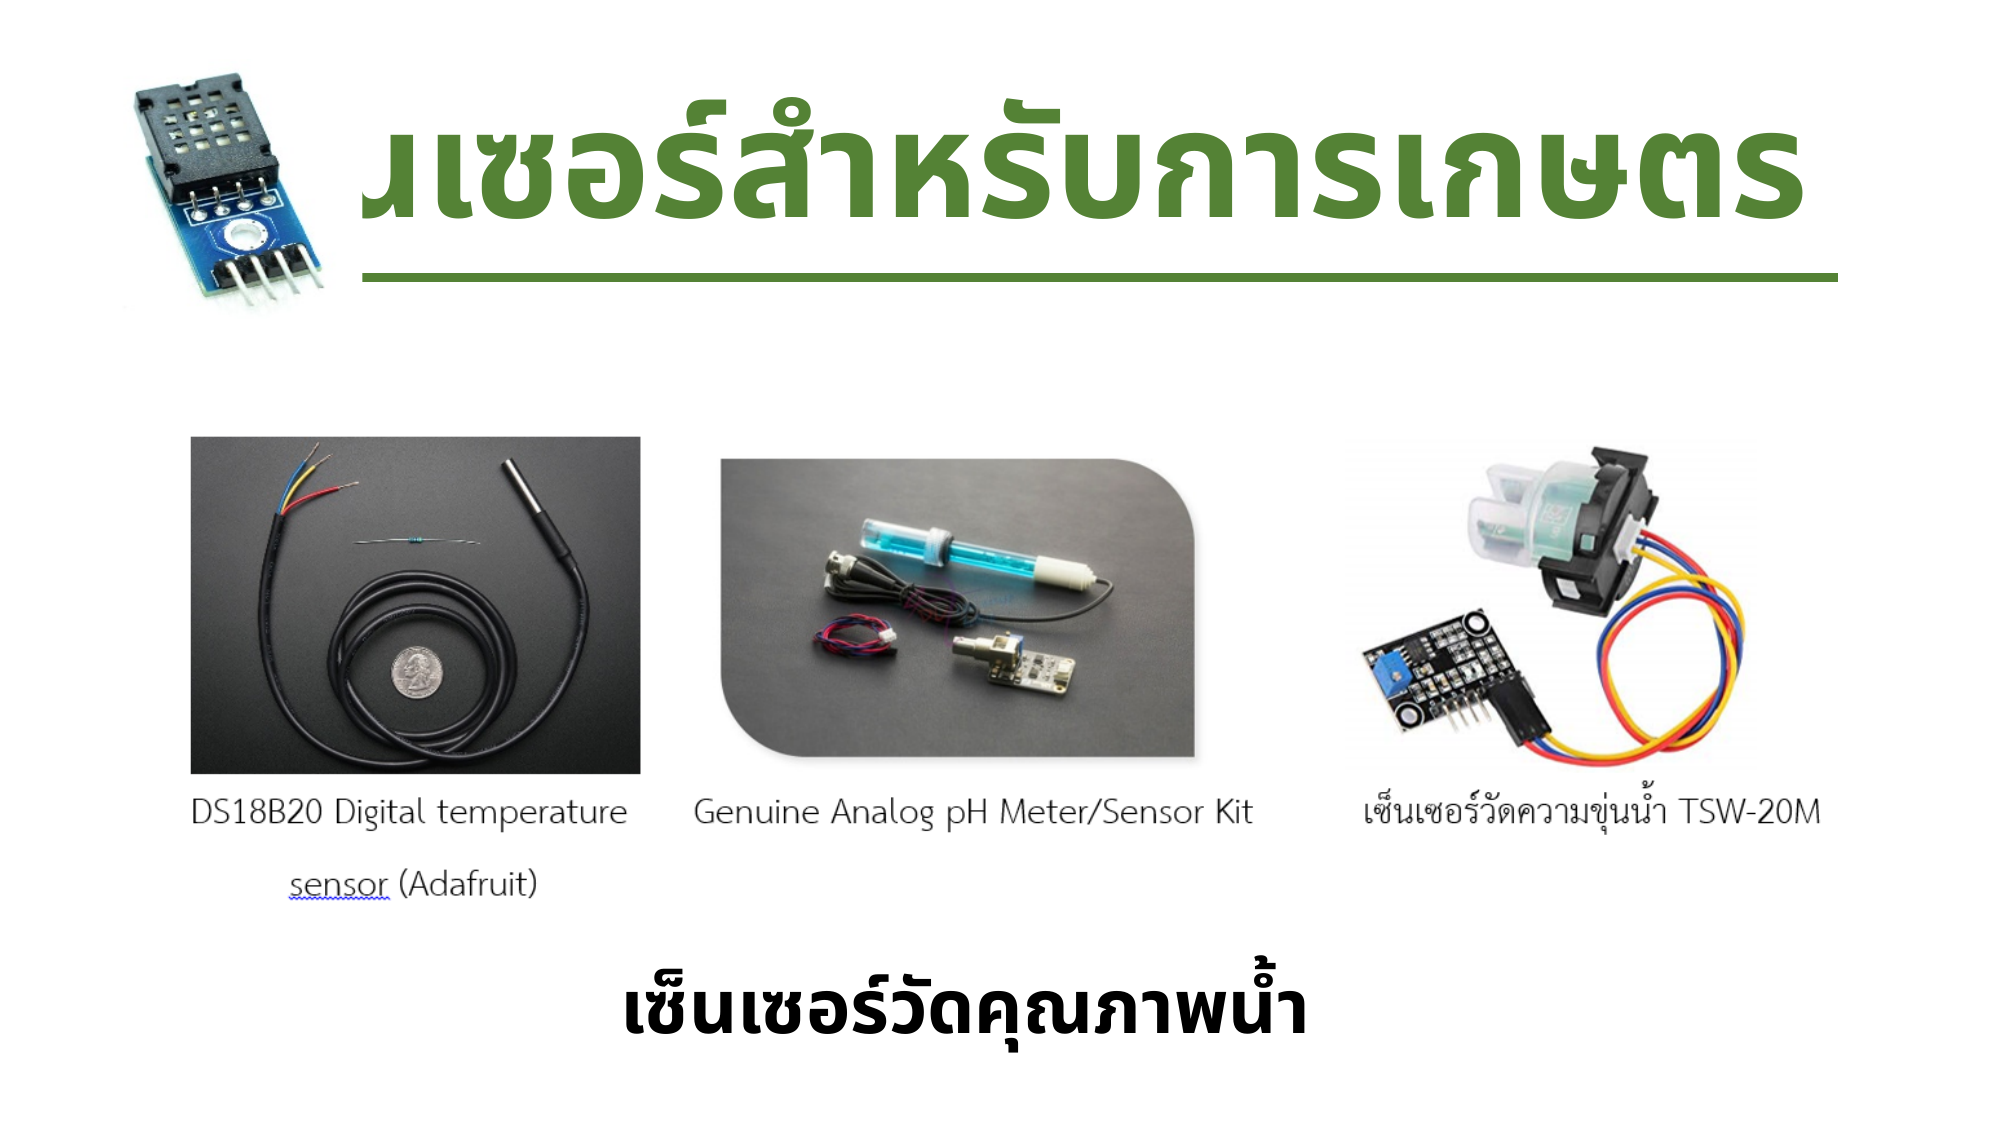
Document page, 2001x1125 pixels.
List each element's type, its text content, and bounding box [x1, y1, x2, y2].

picture [122, 59, 363, 319]
picture [162, 425, 1838, 929]
text_box เซ็นเซอร์วัดคุณภาพน้ำ [435, 950, 1496, 1056]
title เซ็นเซอร์สำหรับการเกษตร [363, 59, 1863, 278]
